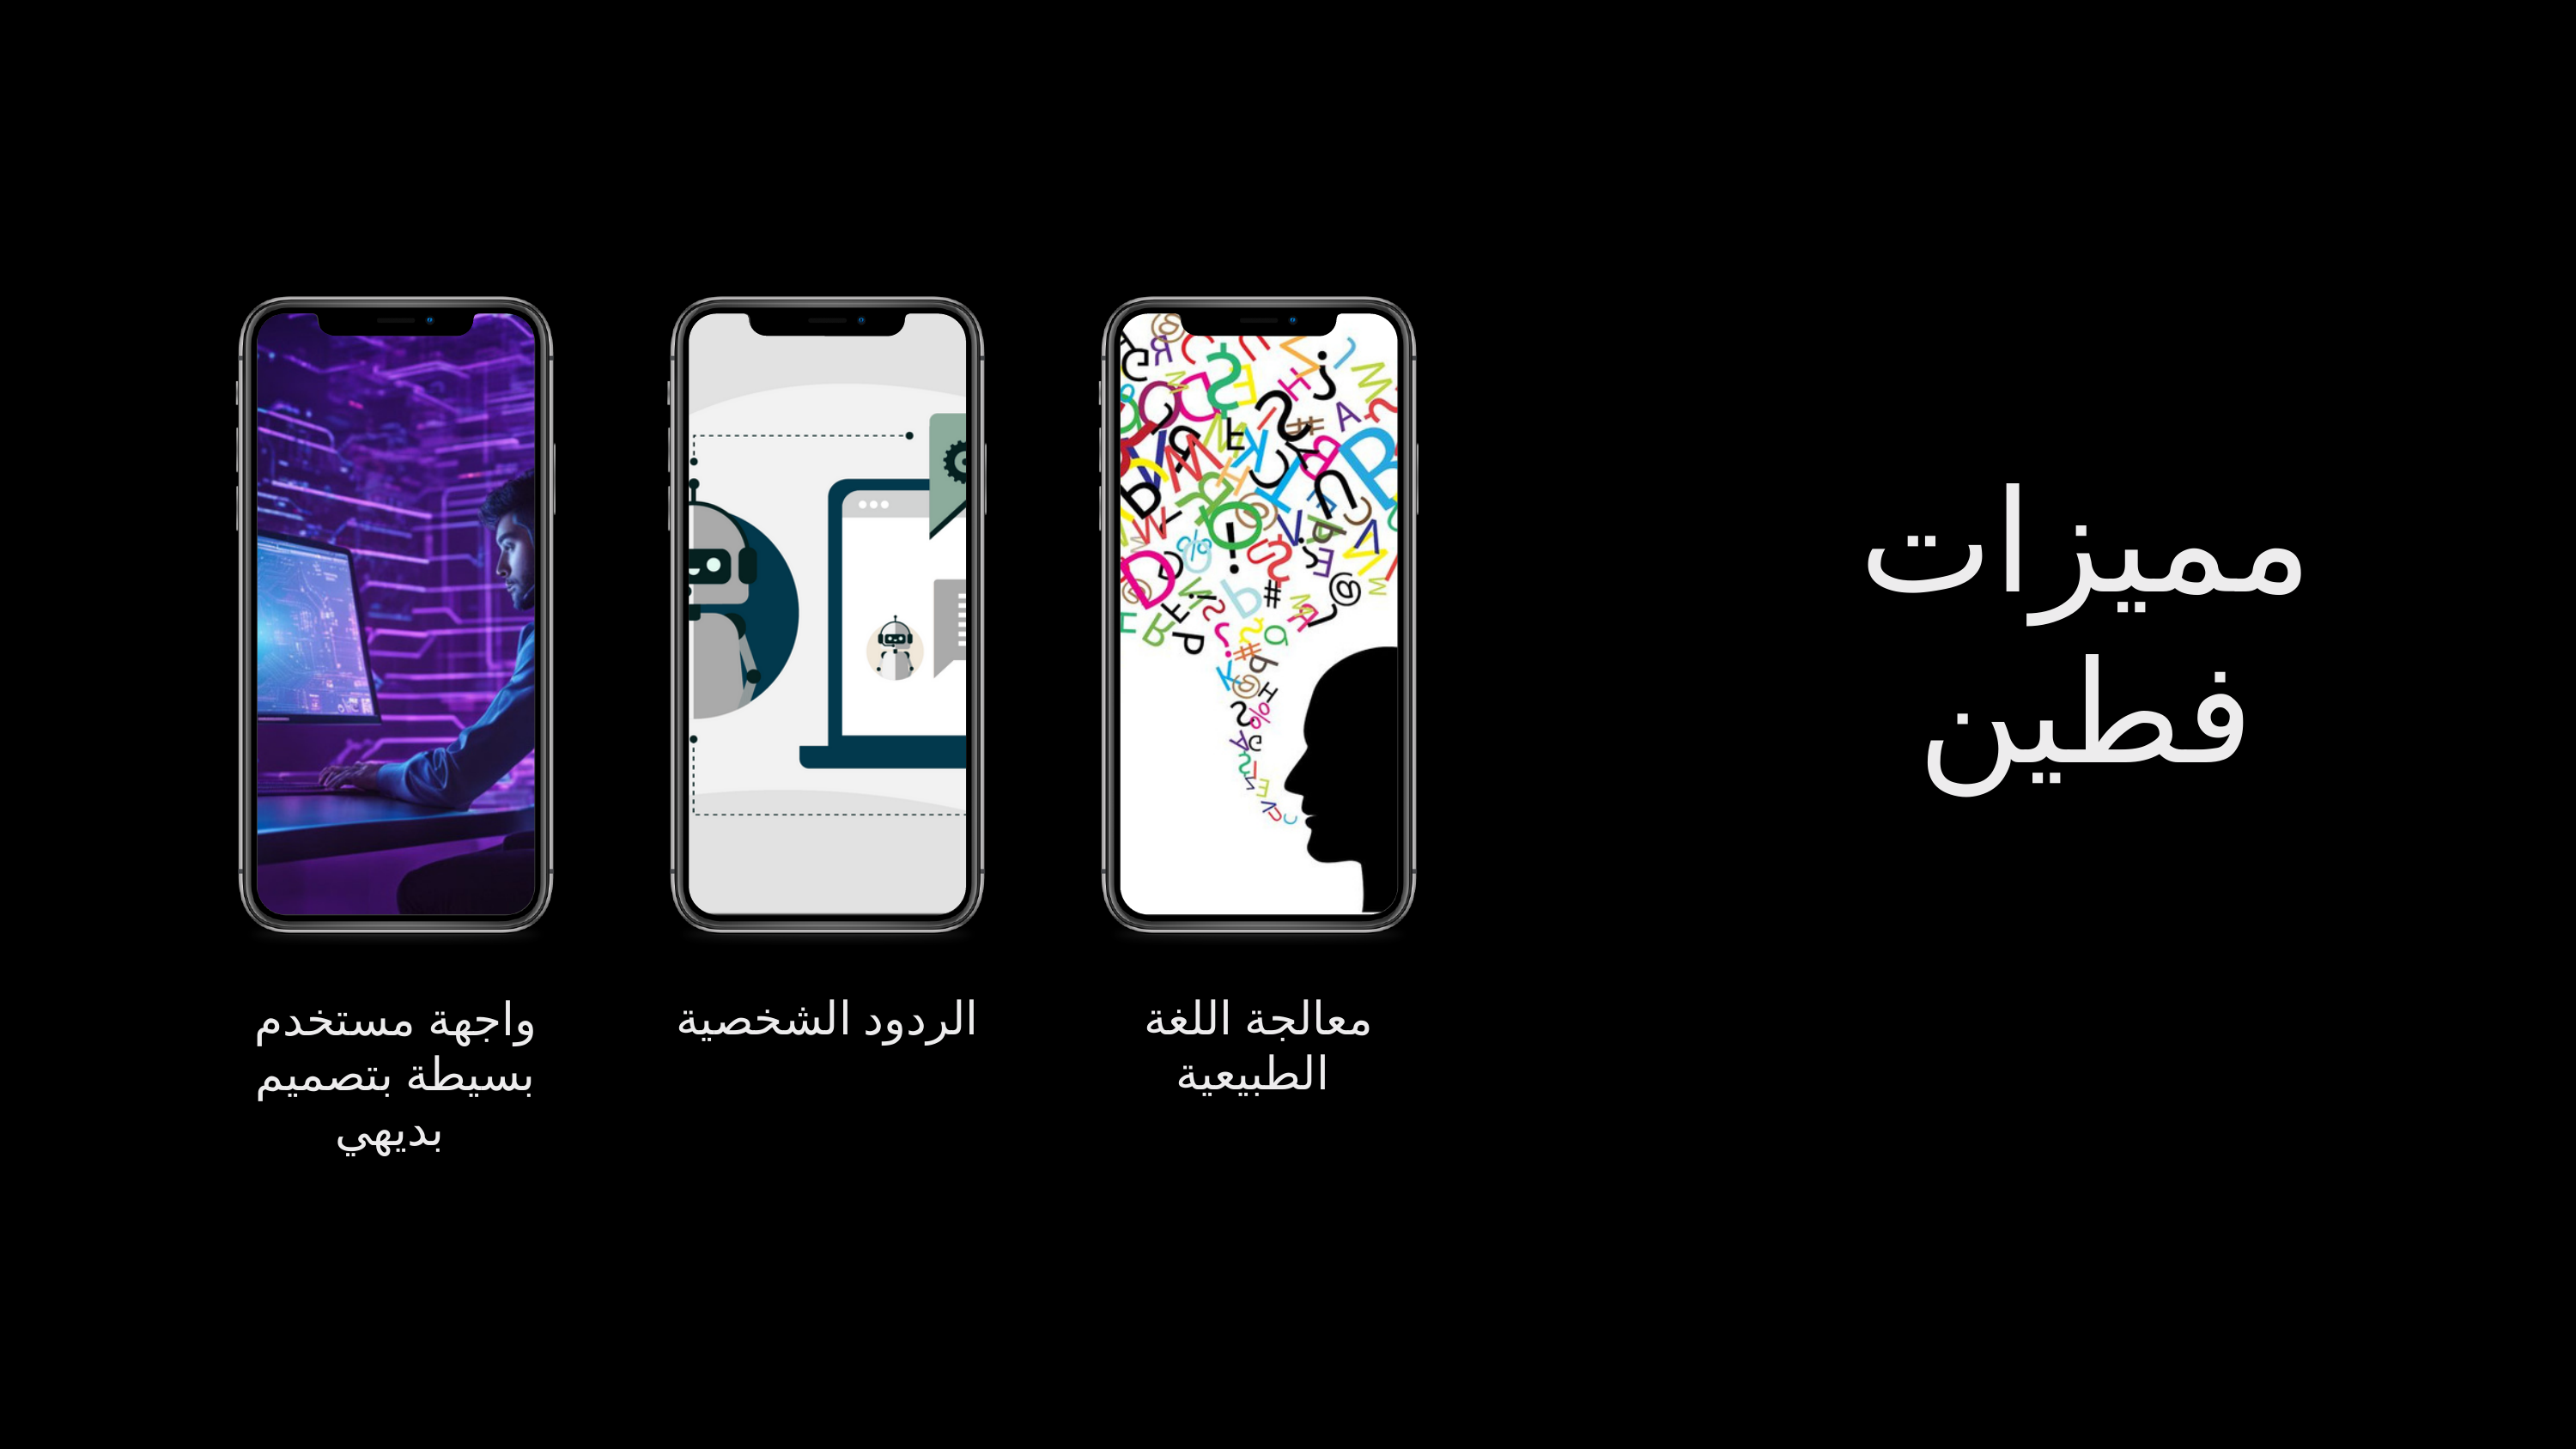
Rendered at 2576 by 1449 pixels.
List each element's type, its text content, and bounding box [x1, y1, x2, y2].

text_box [1098, 294, 1419, 945]
text_box معالجة اللغة الطبيعية [1061, 989, 1456, 1100]
text_box واجهة مستخدم بسيطة بتصميم بديهي [197, 989, 593, 1155]
text_box مميزات فطين [1741, 449, 2432, 791]
text_box الردود الشخصية [629, 989, 1025, 1045]
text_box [666, 294, 987, 945]
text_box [235, 294, 556, 945]
